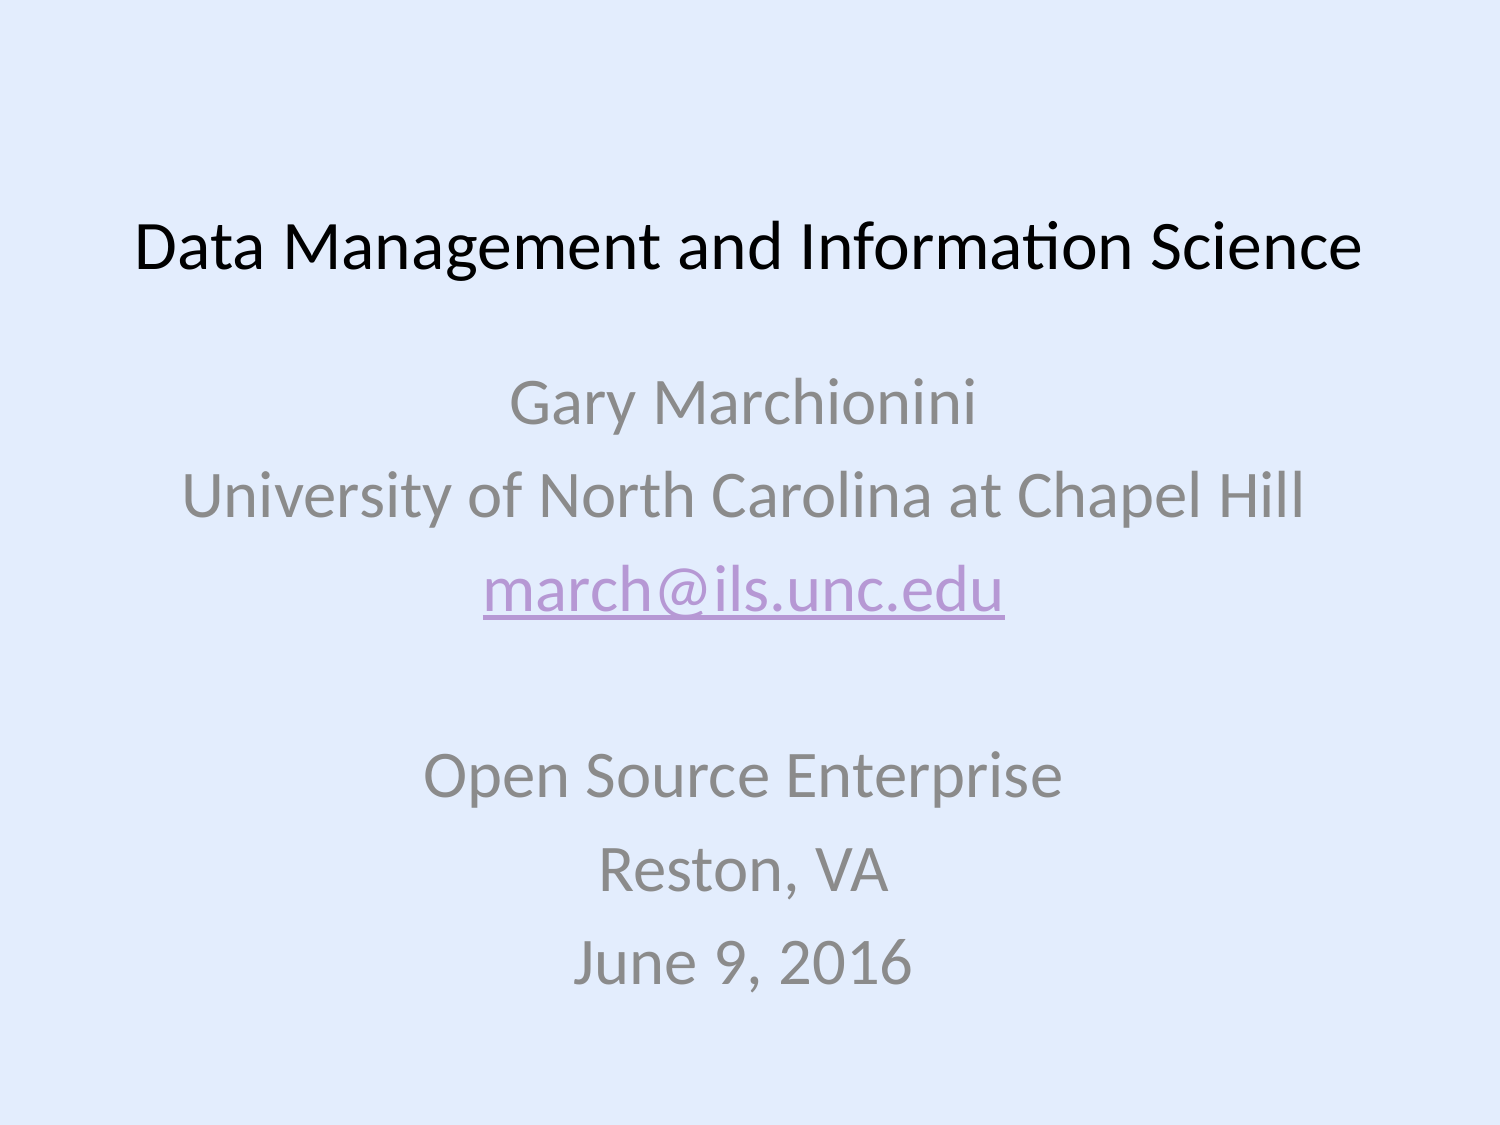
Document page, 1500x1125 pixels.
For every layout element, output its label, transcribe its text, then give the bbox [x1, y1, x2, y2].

subtitle Gary Marchionini University of North Carolina at Chapel Hill march@ils.unc.edu Open Source Enterprise Reston, VA June 9, 2016 [150, 350, 1338, 1075]
title Data Management and Information Science [112, 162, 1388, 404]
